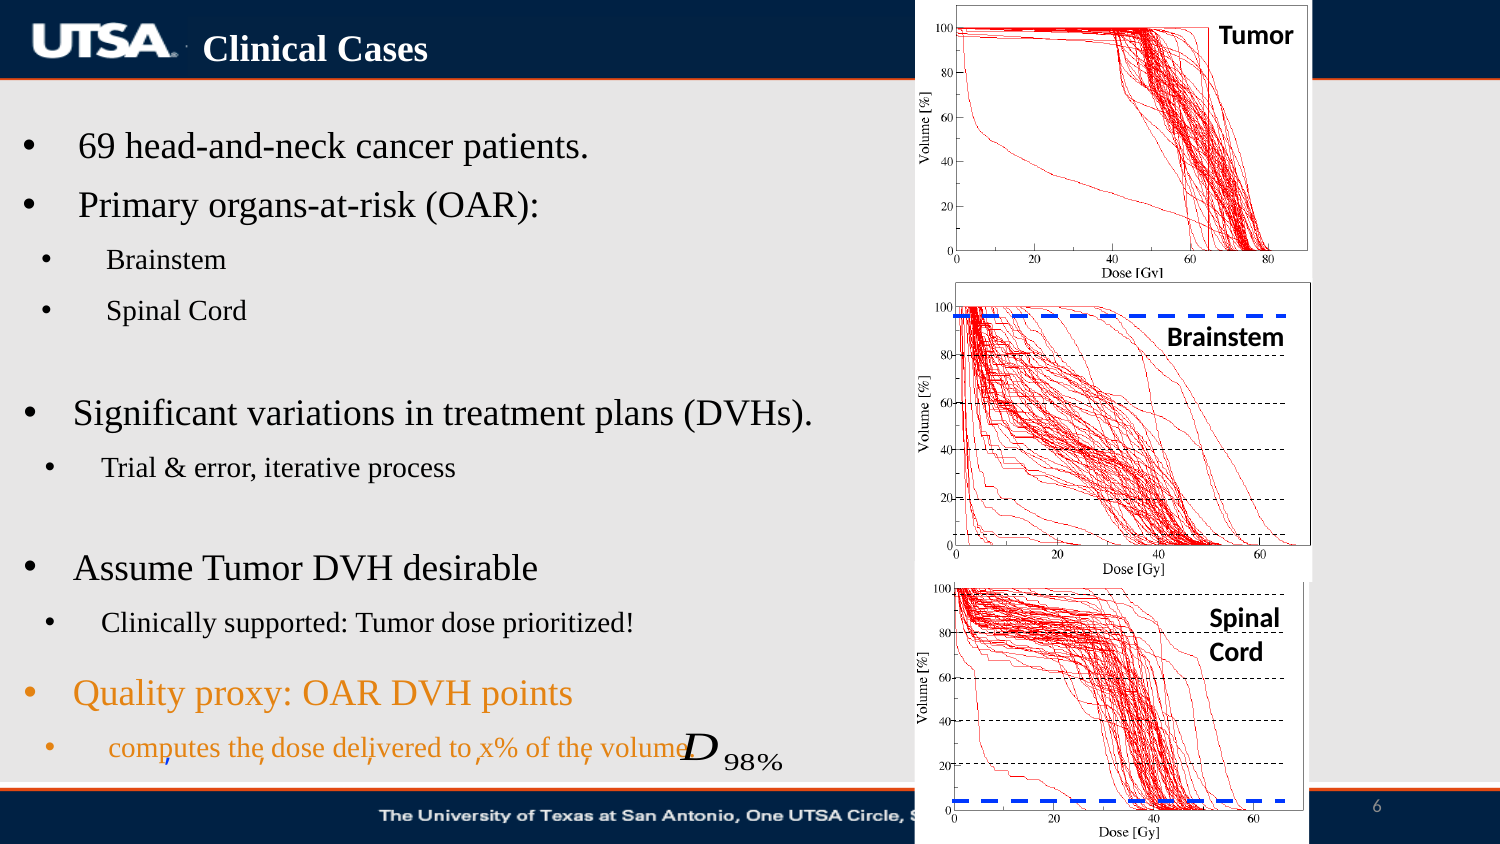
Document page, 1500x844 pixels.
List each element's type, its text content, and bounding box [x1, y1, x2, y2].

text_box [915, 0, 1313, 278]
picture [1310, 782, 1500, 844]
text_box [149, 725, 786, 811]
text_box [914, 561, 1310, 844]
picture [0, 0, 915, 80]
picture [1313, 0, 1500, 80]
text_box Clinical Cases [187, 16, 915, 77]
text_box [915, 278, 1313, 582]
picture [0, 782, 914, 844]
slide_number 6 [1310, 782, 1397, 827]
